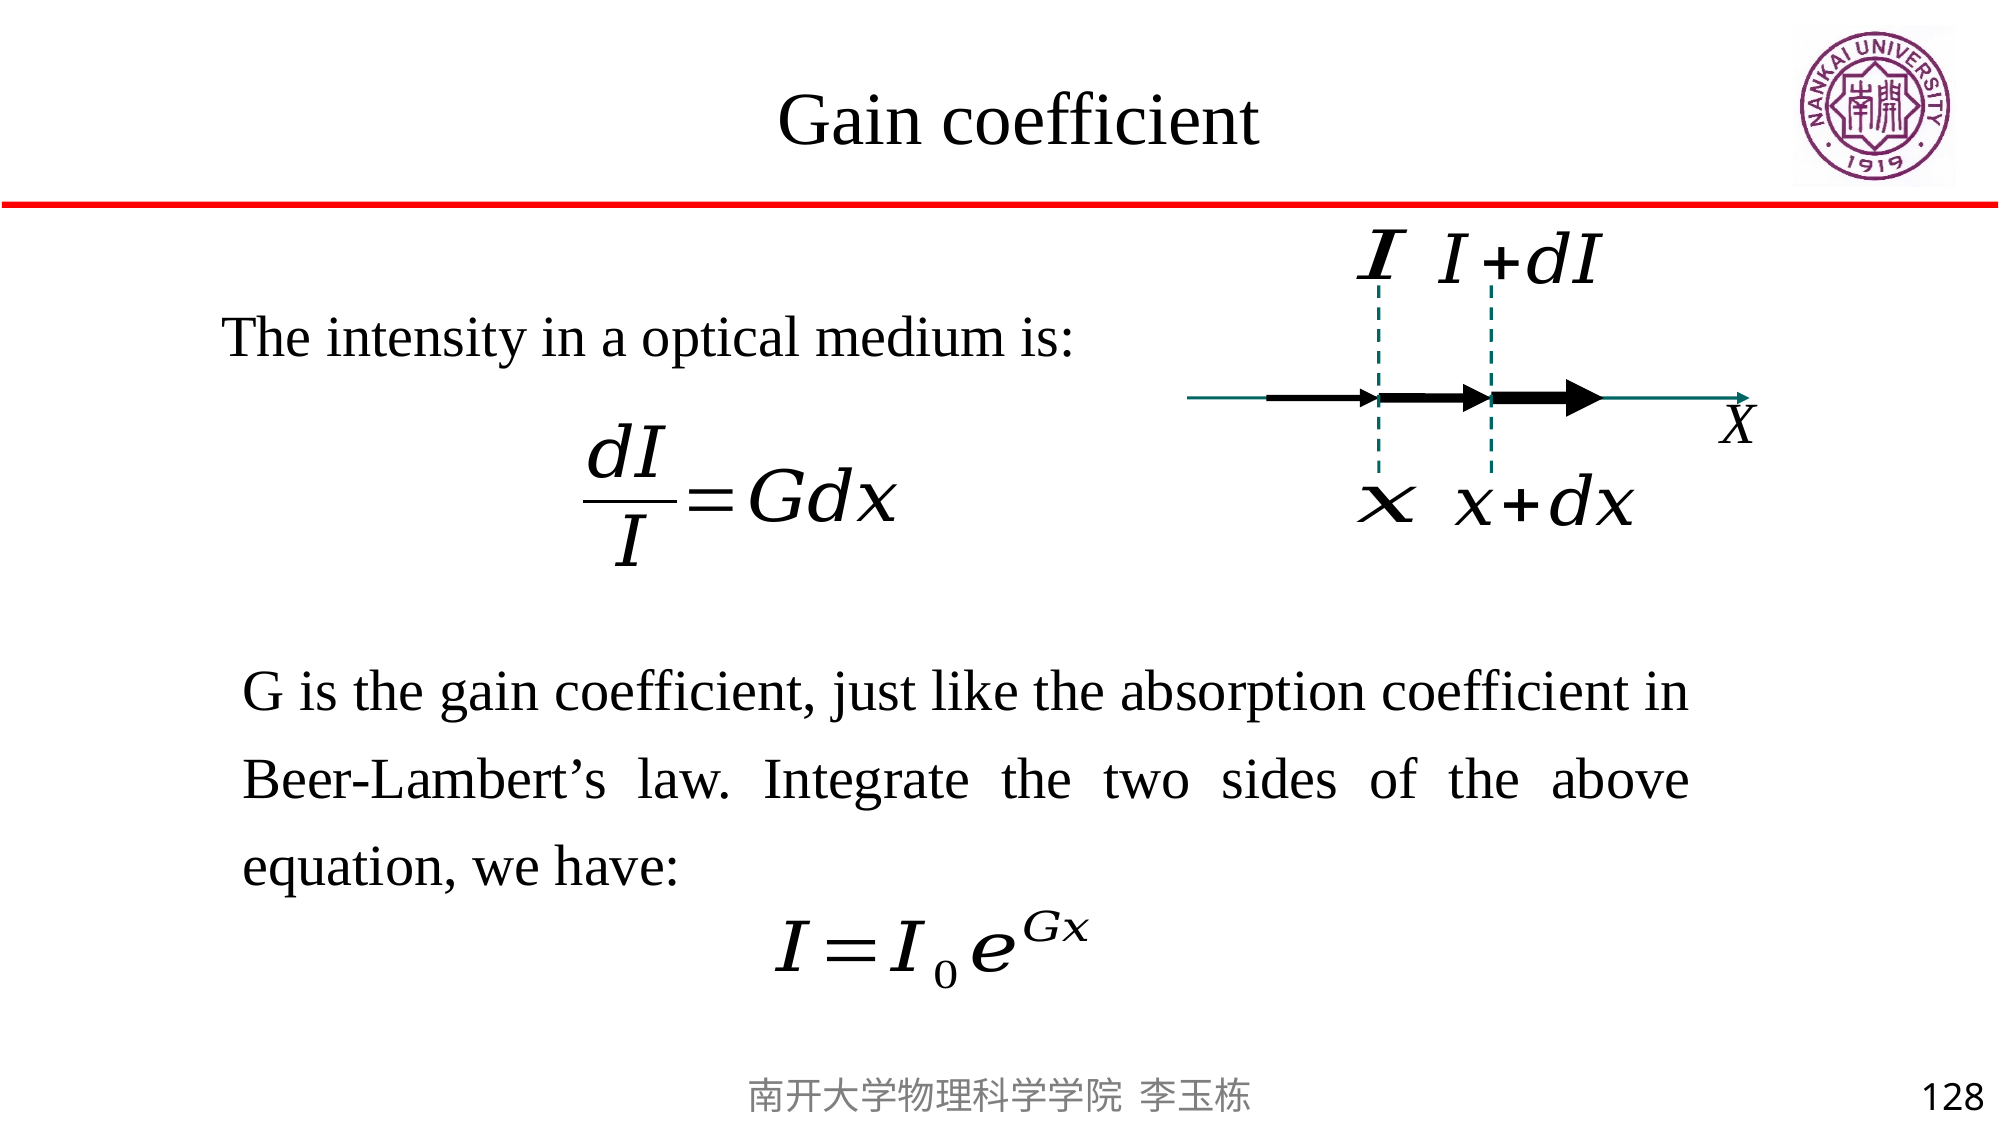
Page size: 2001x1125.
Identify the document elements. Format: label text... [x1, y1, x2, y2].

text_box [1187, 378, 1349, 464]
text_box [1434, 223, 1641, 542]
text_box The intensity in a optical medium is: [206, 290, 1118, 376]
text_box G is the gain coefficient, just like the absorption coefficient in Beer-Lambert’s law. Integrate the two sides of the above equation, we have: [228, 627, 1706, 905]
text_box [1349, 220, 1423, 539]
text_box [1641, 378, 1794, 464]
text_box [1423, 378, 1434, 464]
picture [1793, 25, 1956, 187]
text_box Gain coefficient [287, 62, 1750, 168]
